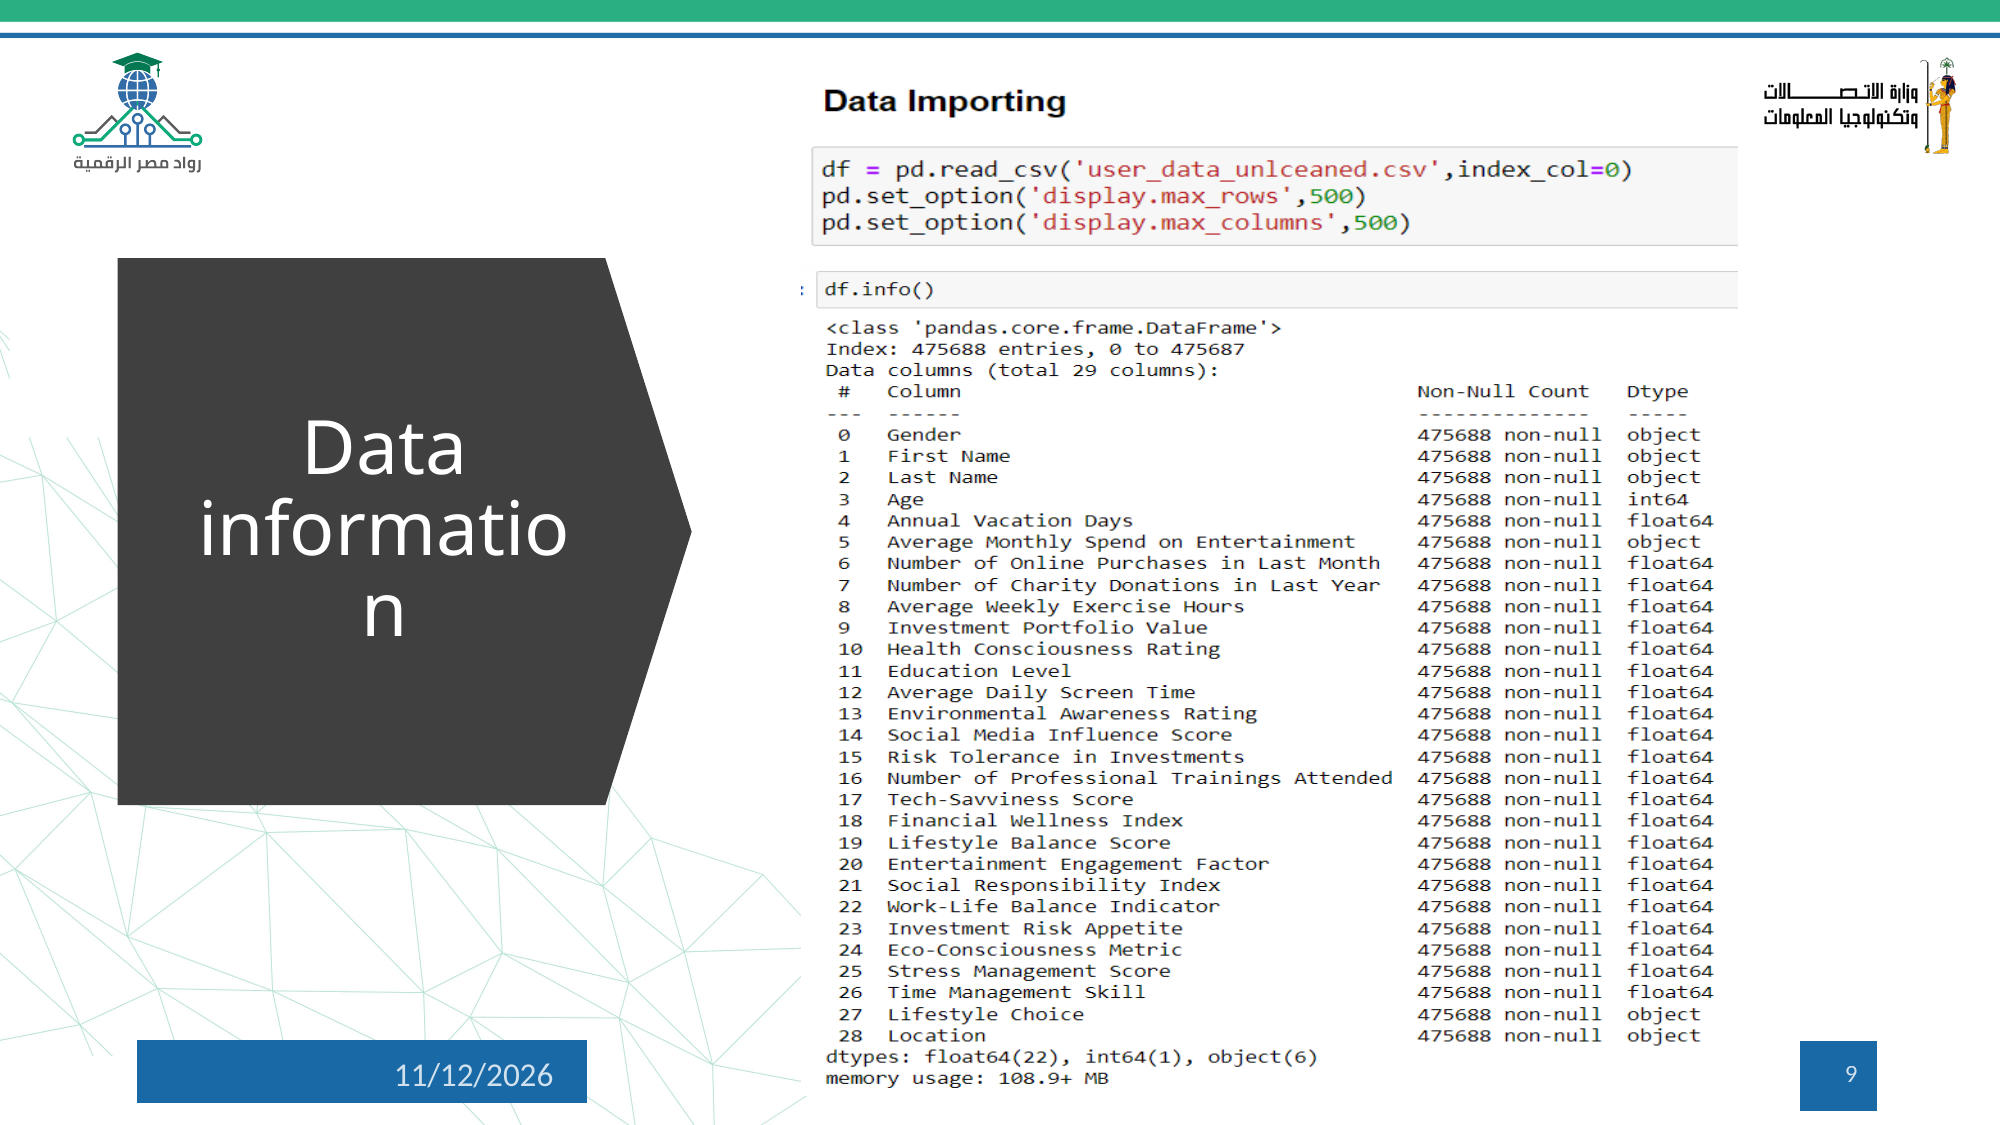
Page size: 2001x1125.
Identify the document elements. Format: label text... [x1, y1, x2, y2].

picture [0, 0, 2000, 1125]
text_box Data information [168, 322, 601, 741]
text_box [116, 257, 693, 807]
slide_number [240, 1042, 569, 1103]
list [800, 81, 1738, 255]
slide_number 9 [1788, 1042, 1873, 1103]
